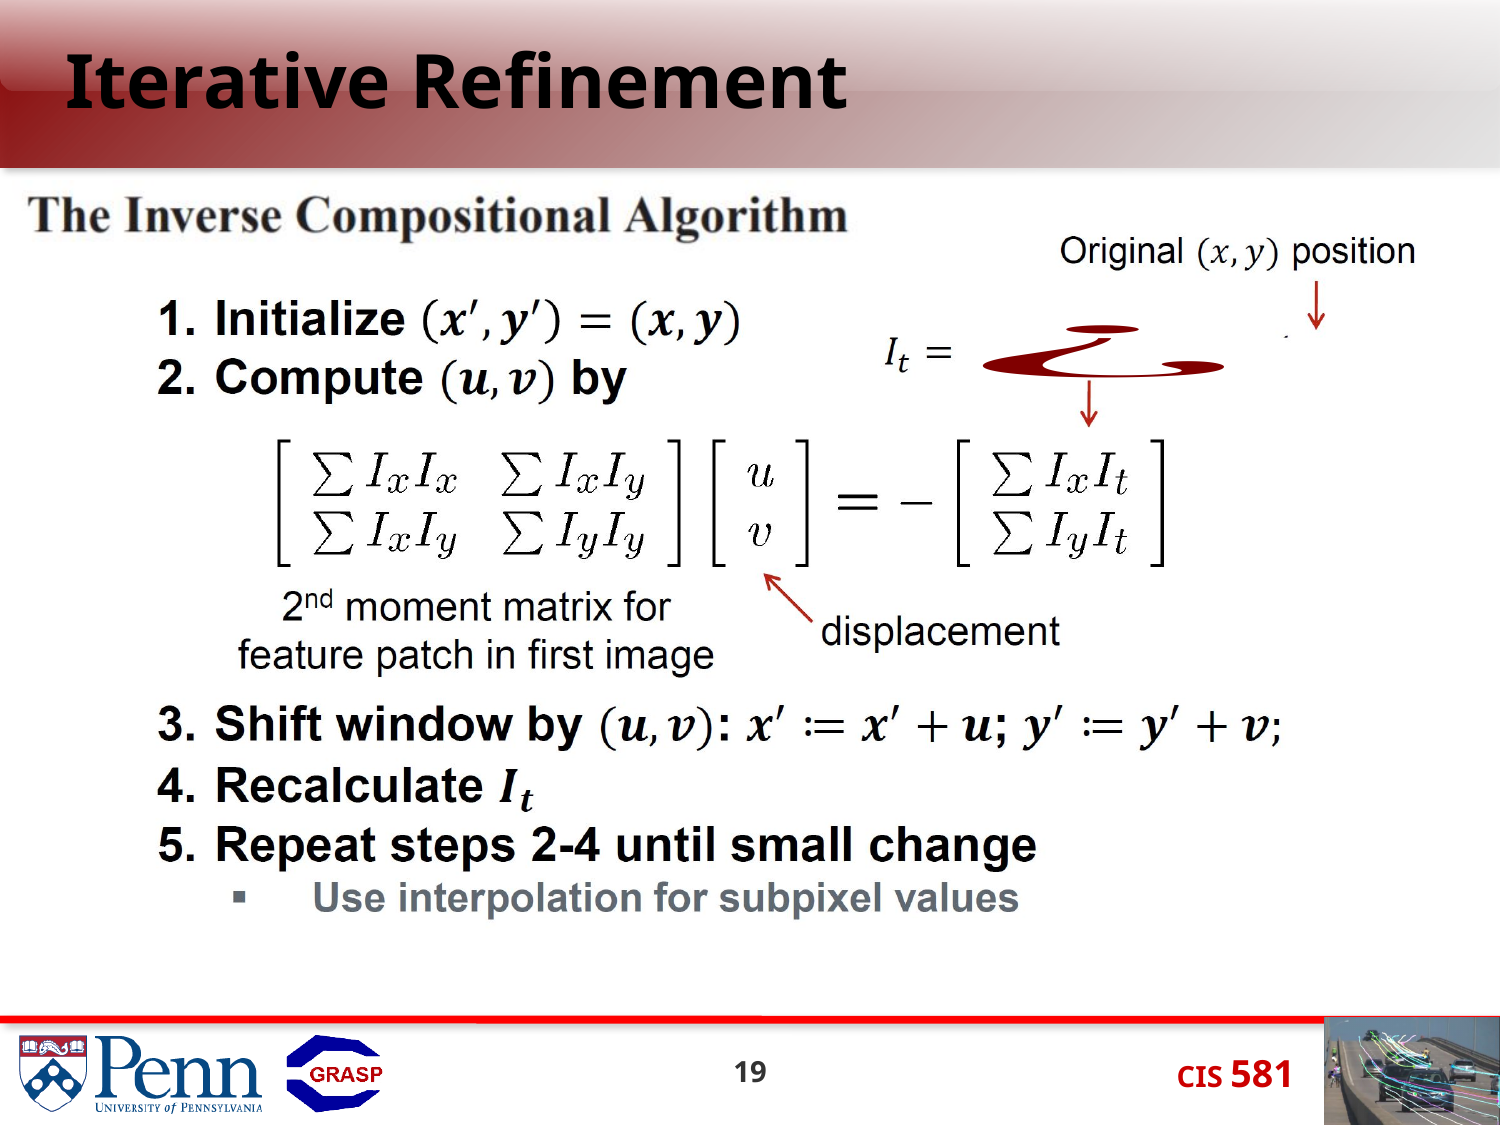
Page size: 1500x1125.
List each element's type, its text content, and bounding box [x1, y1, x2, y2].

picture [1324, 1017, 1500, 1125]
picture [285, 1034, 384, 1114]
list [73, 185, 1423, 965]
slide_number 19 [712, 1050, 788, 1096]
picture [18, 1034, 262, 1114]
title Iterative Refinement [50, 24, 1450, 131]
picture [10, 178, 866, 258]
